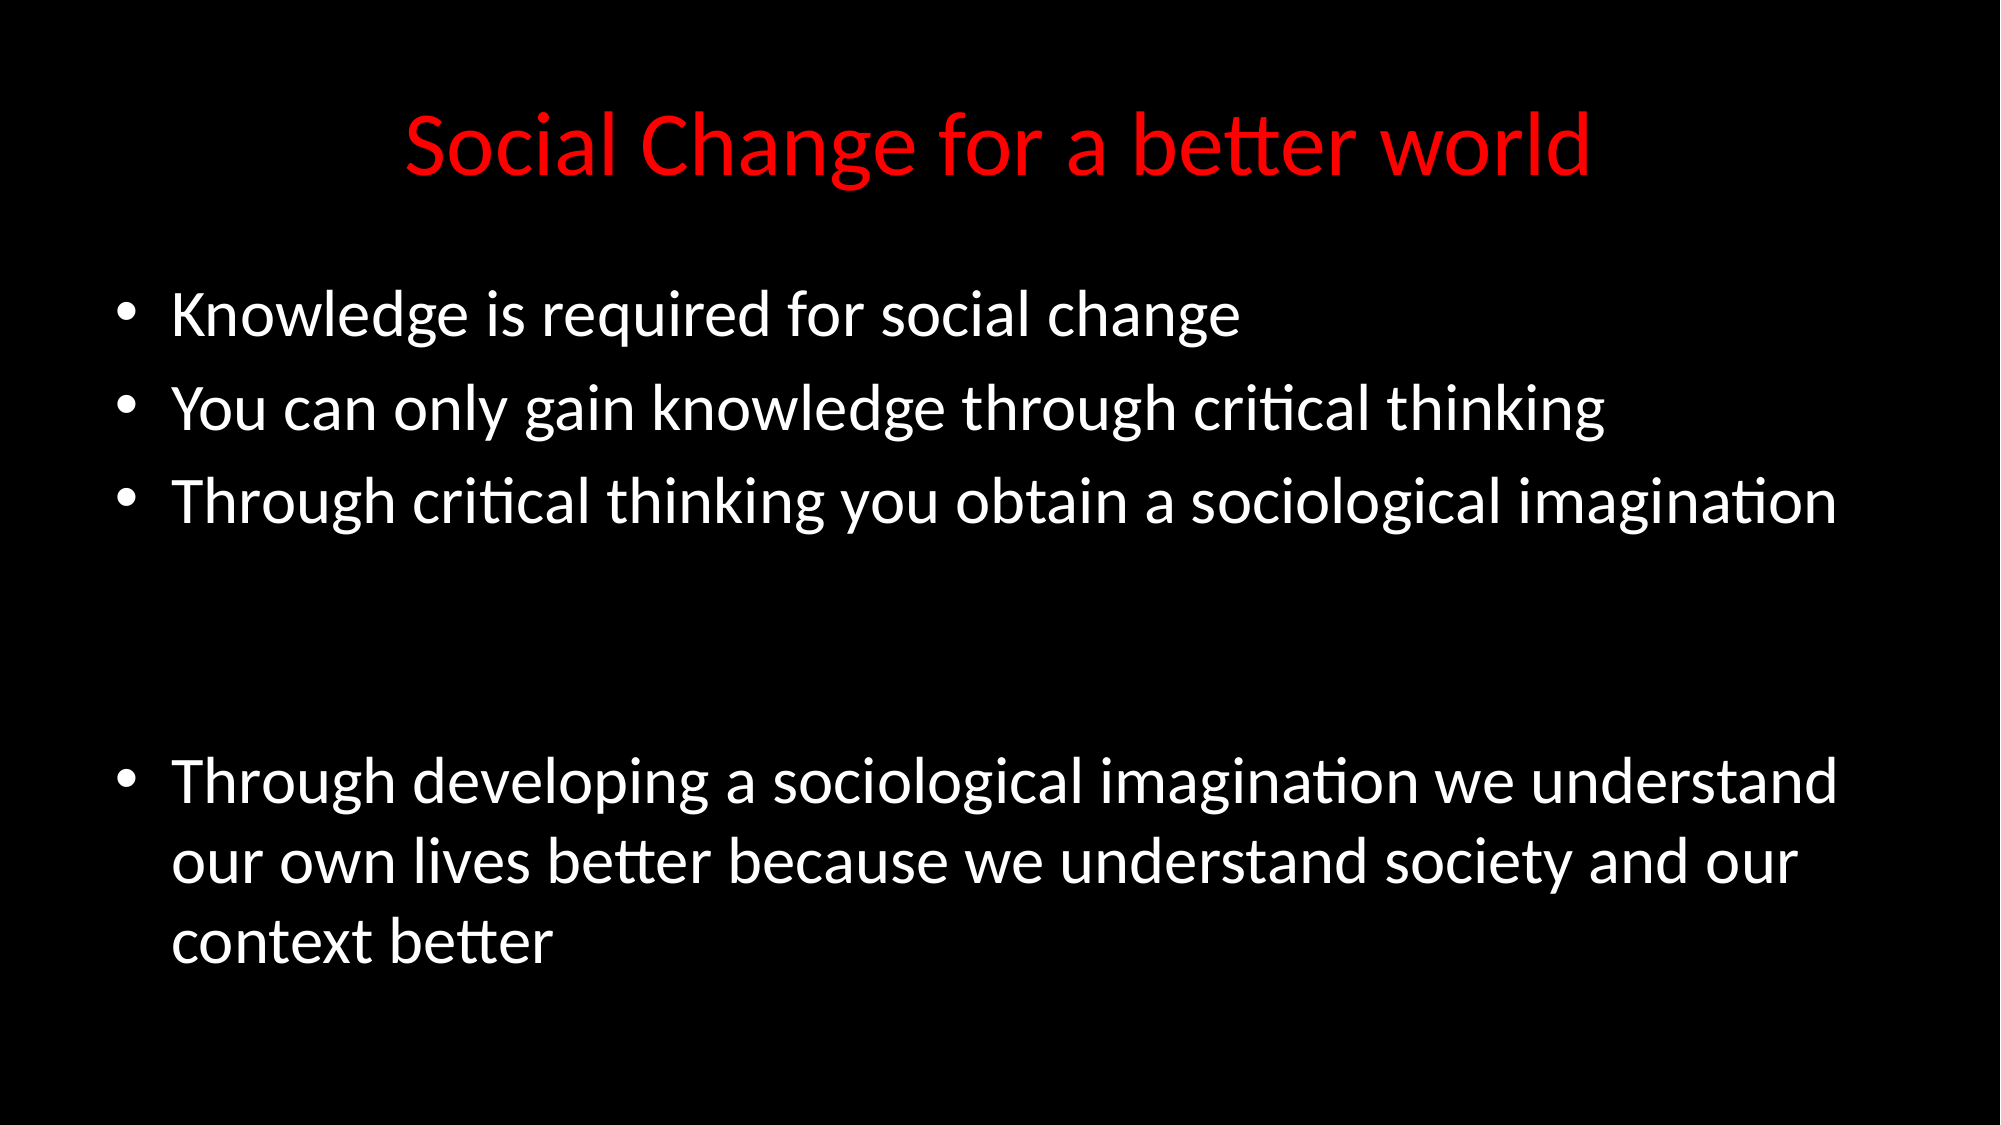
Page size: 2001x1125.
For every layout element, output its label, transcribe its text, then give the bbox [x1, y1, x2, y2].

list Knowledge is required for social change You can only gain knowledge through critical thinking Through critical thinking you obtain a sociological imagination Through developing a sociological imagination we understand our own lives better because we understand society and our context better [99, 262, 1900, 1005]
title Social Change for a better world [99, 45, 1900, 233]
